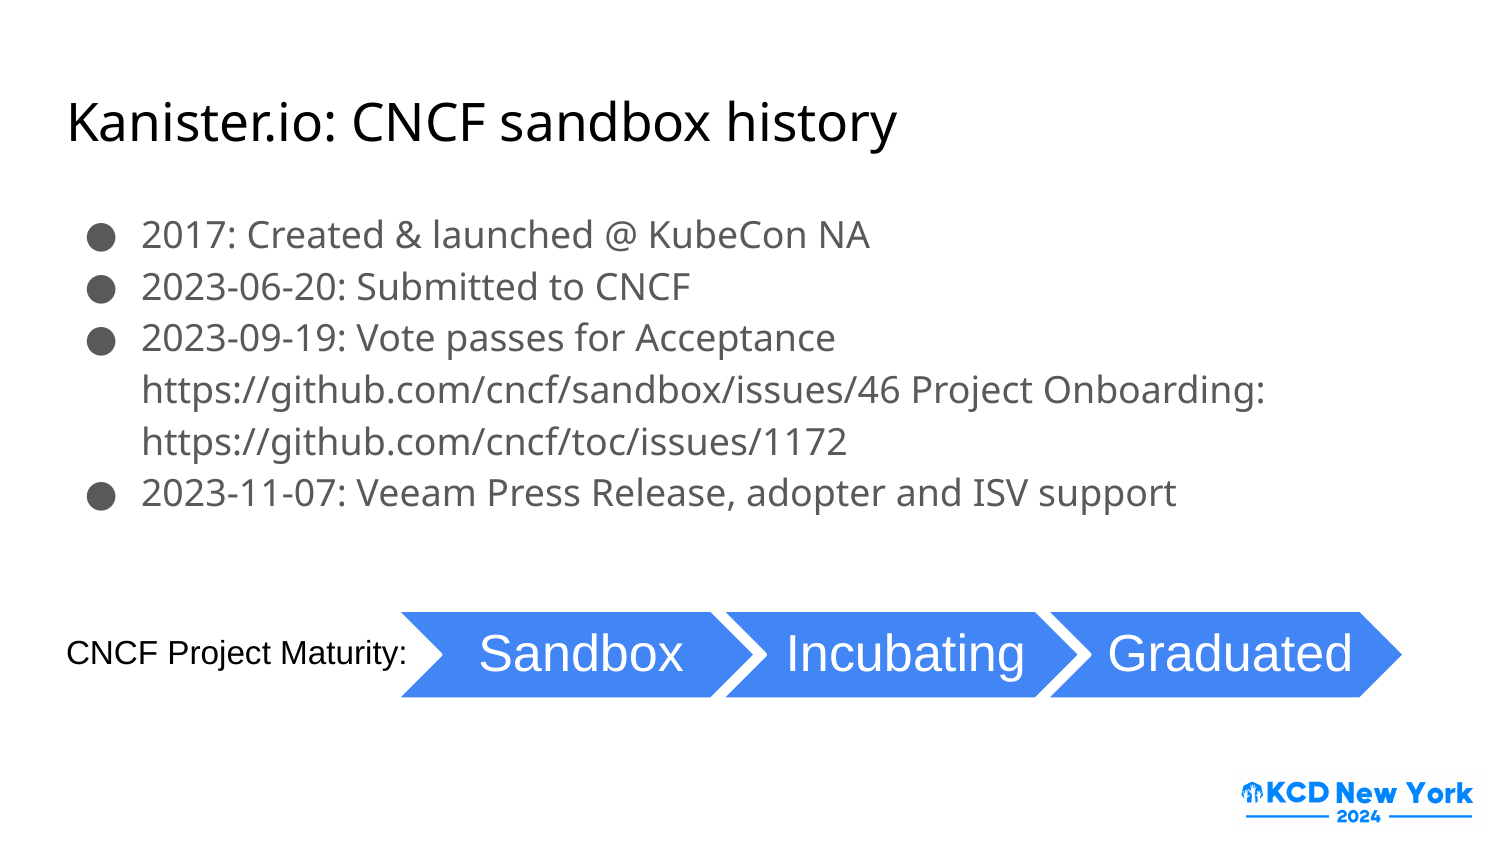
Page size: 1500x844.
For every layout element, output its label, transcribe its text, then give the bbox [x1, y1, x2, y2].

list 2017: Created & launched @ KubeCon NA 2023-06-20: Submitted to CNCF 2023-09-19: Vote passes for Acceptance https://github.com/cncf/sandbox/issues/46 Project Onboarding: https://github.com/cncf/toc/issues/1172 2023-11-07: Veeam Press Release, adopter and ISV support [51, 189, 1449, 750]
text_box CNCF Project Maturity: [51, 635, 367, 692]
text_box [394, 609, 1406, 700]
title Kanister.io: CNCF sandbox history [51, 72, 1449, 167]
picture [1232, 771, 1487, 830]
